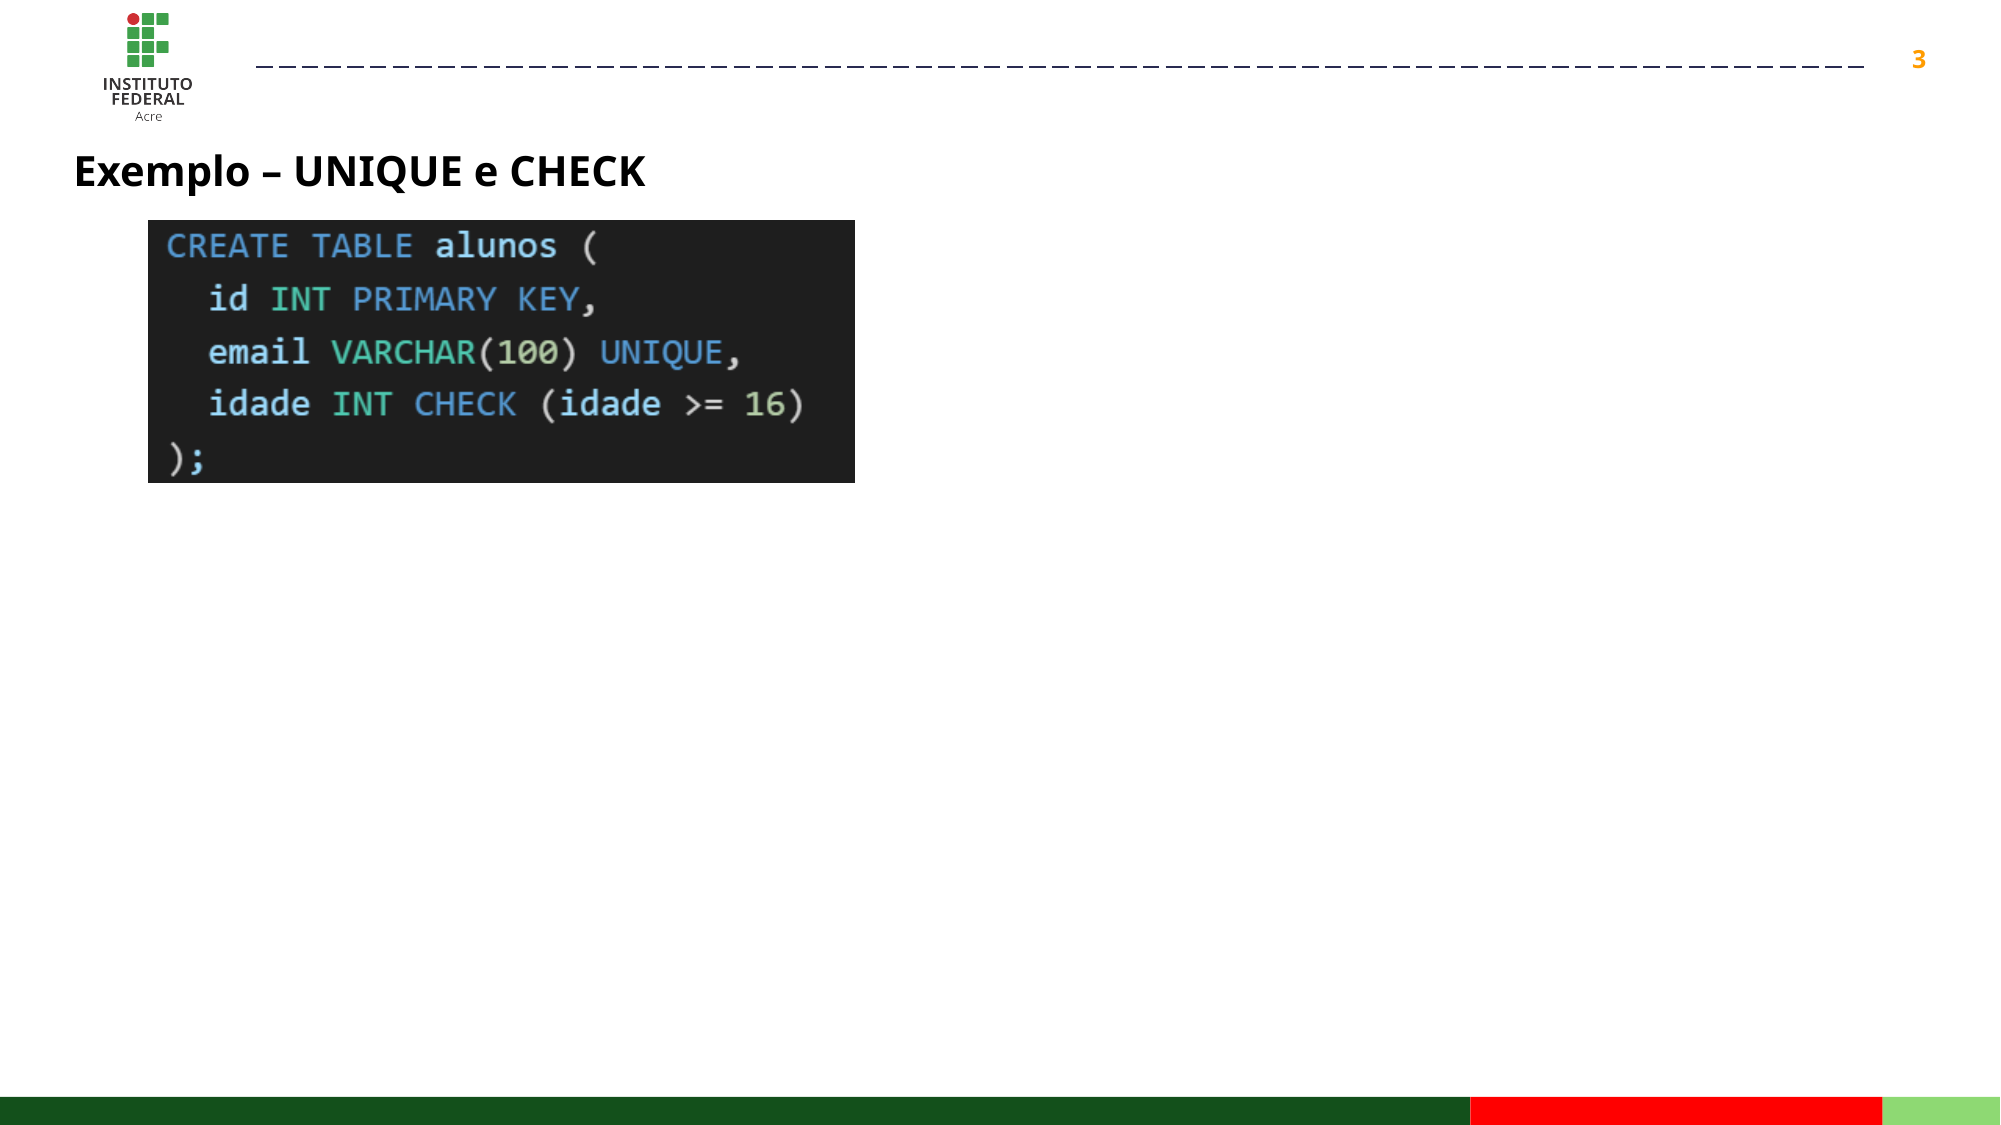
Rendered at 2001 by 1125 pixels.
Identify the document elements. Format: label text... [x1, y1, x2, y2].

text_box [1881, 1095, 2000, 1125]
text_box Exemplo – UNIQUE e CHECK [58, 112, 1243, 203]
slide_number 3 [1865, 30, 1942, 91]
picture [147, 219, 855, 484]
text_box [0, 1095, 1469, 1125]
text_box [1469, 1095, 1881, 1125]
picture [104, 12, 192, 121]
